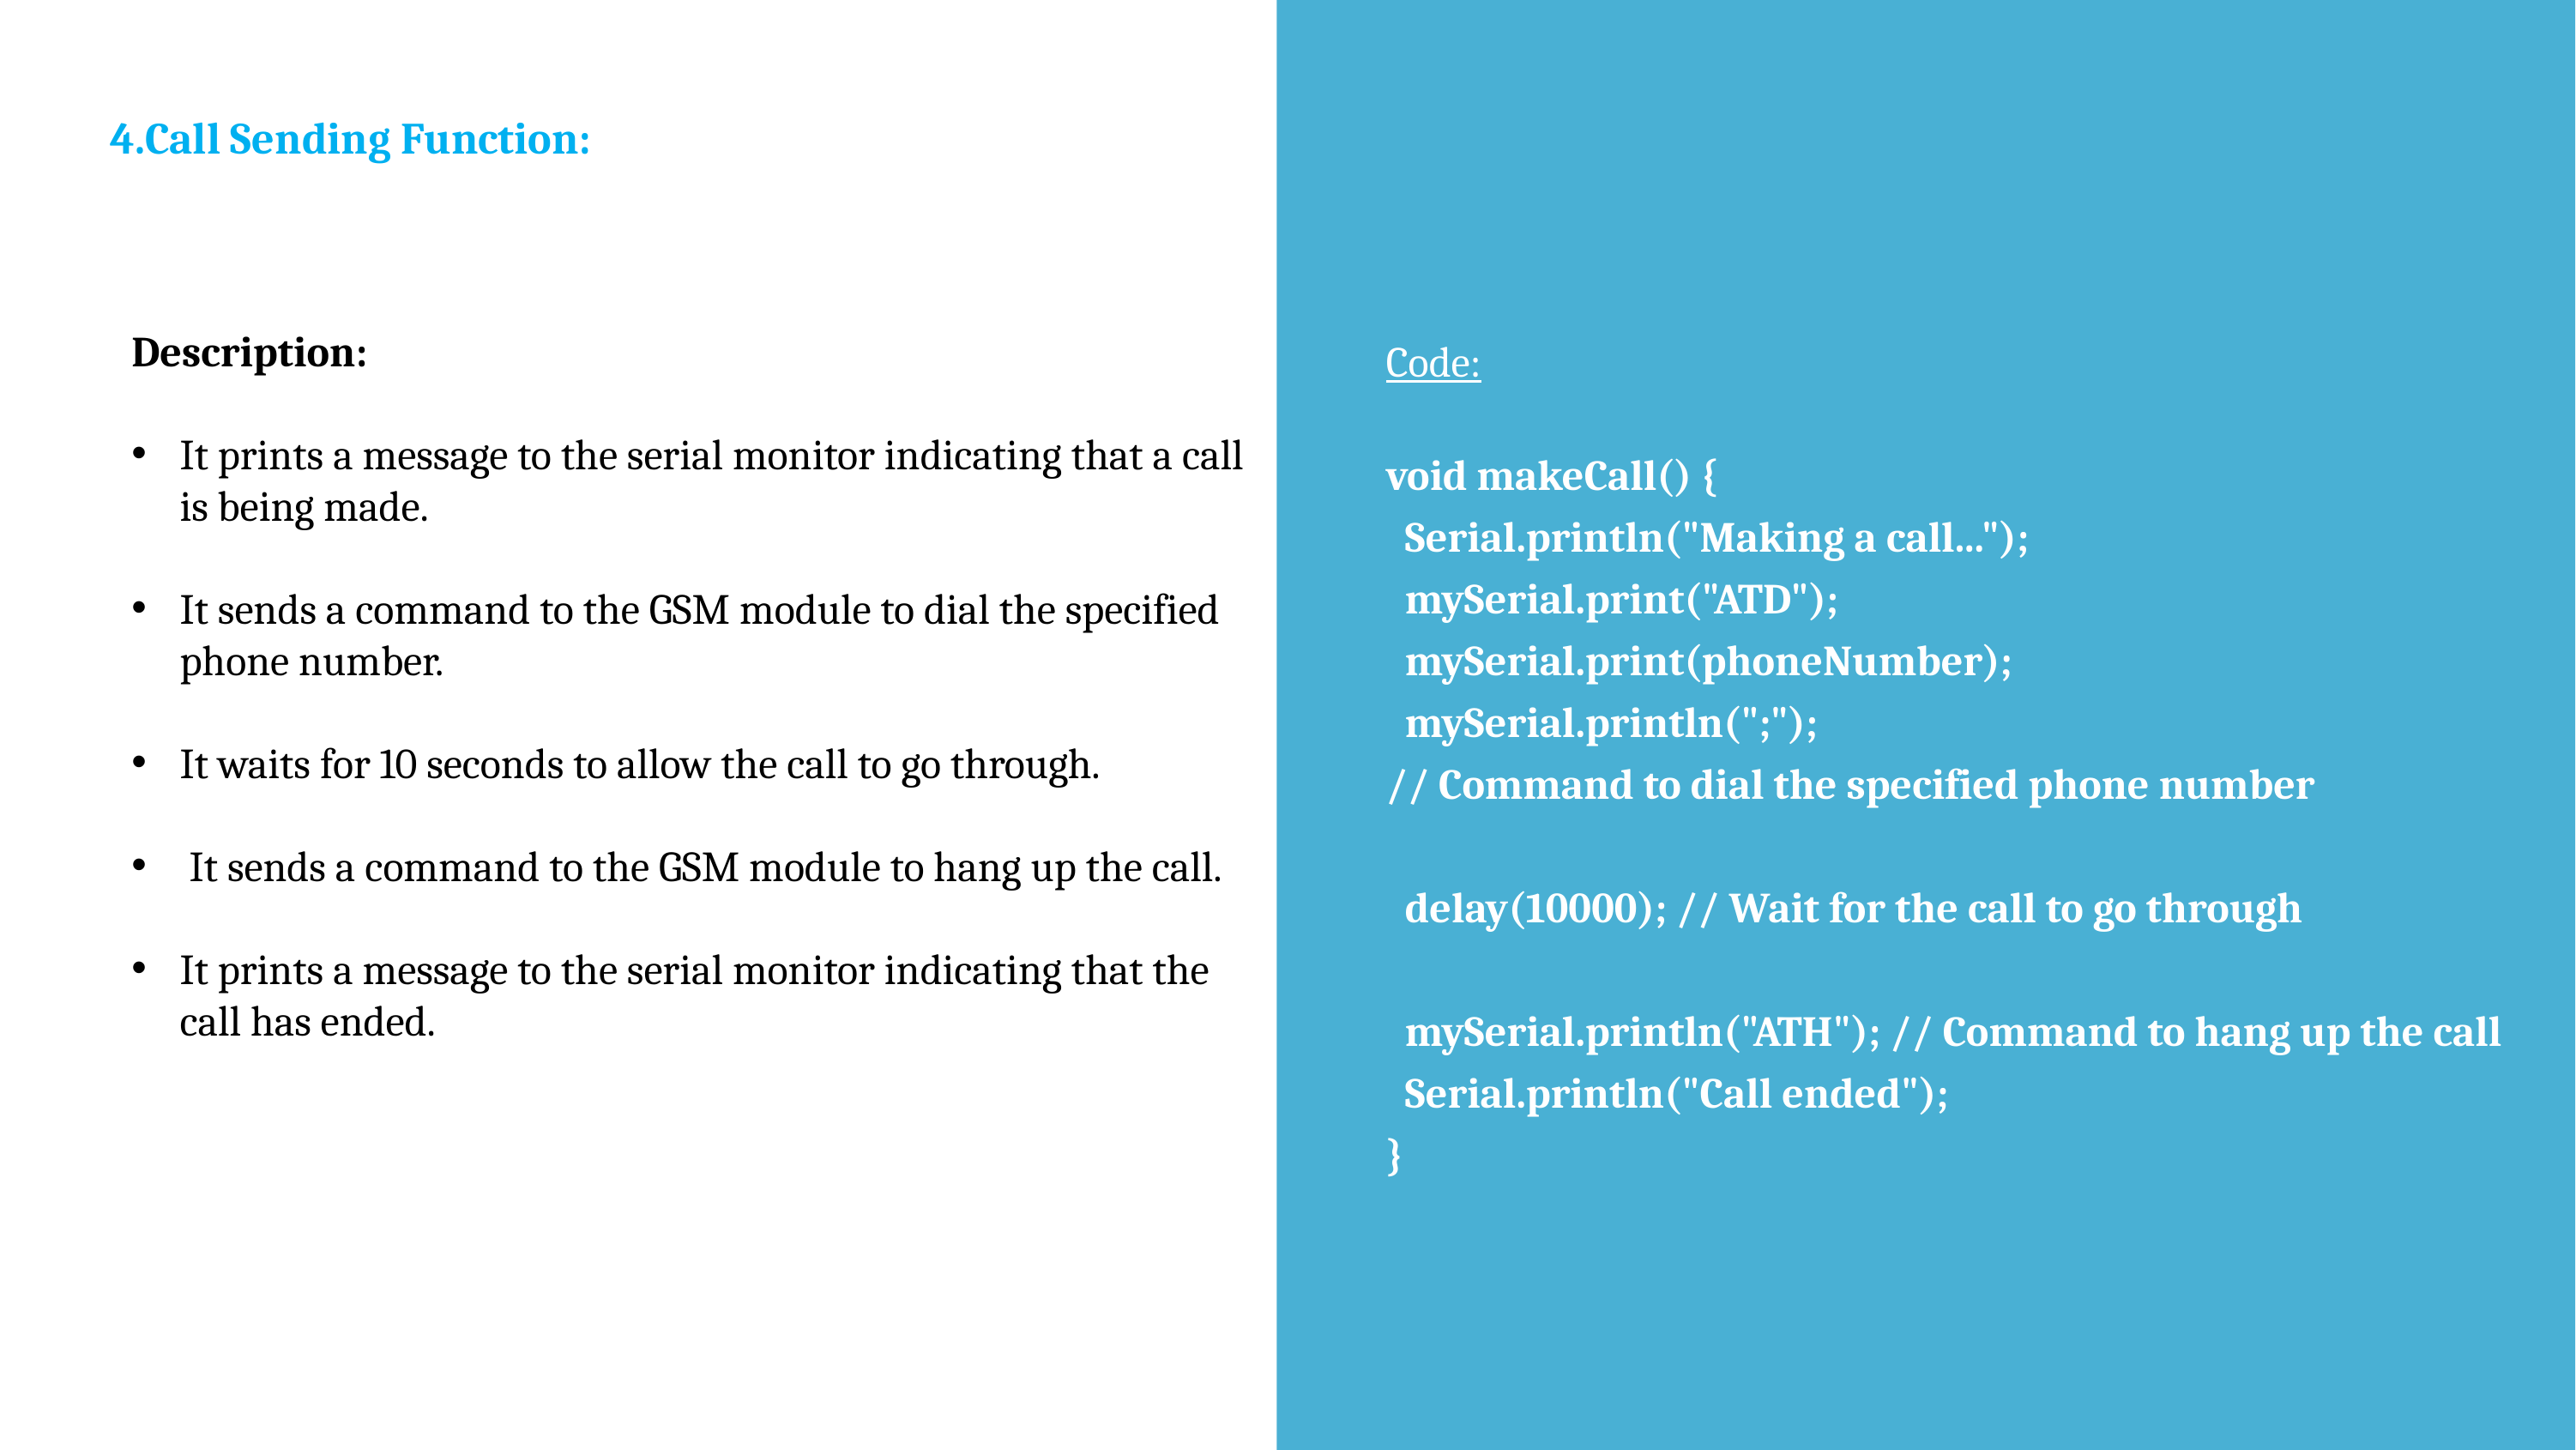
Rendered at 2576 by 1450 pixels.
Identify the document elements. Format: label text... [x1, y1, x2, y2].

text_box Description: It prints a message to the serial monitor indicating that a call is being made. It sends a command to the GSM module to dial the specified phone number. It waits for 10 seconds to allow the call to go through. It sends a command to the GSM module to hang up the call. It prints a message to the serial monitor indicating that the call has ended. [118, 317, 1262, 1051]
text_box [1276, 0, 2576, 1450]
text_box 4.Call Sending Function: [97, 102, 814, 169]
text_box Code: void makeCall() { Serial.println("Making a call..."); mySerial.print("ATD"); mySerial.print(phoneNumber); mySerial.println(";"); // Command to dial the specified phone number delay(10000); // Wait for the call to go through mySerial.println("ATH"); // Command to hang up the call Serial.println("Call ended"); } [1373, 328, 2576, 1239]
